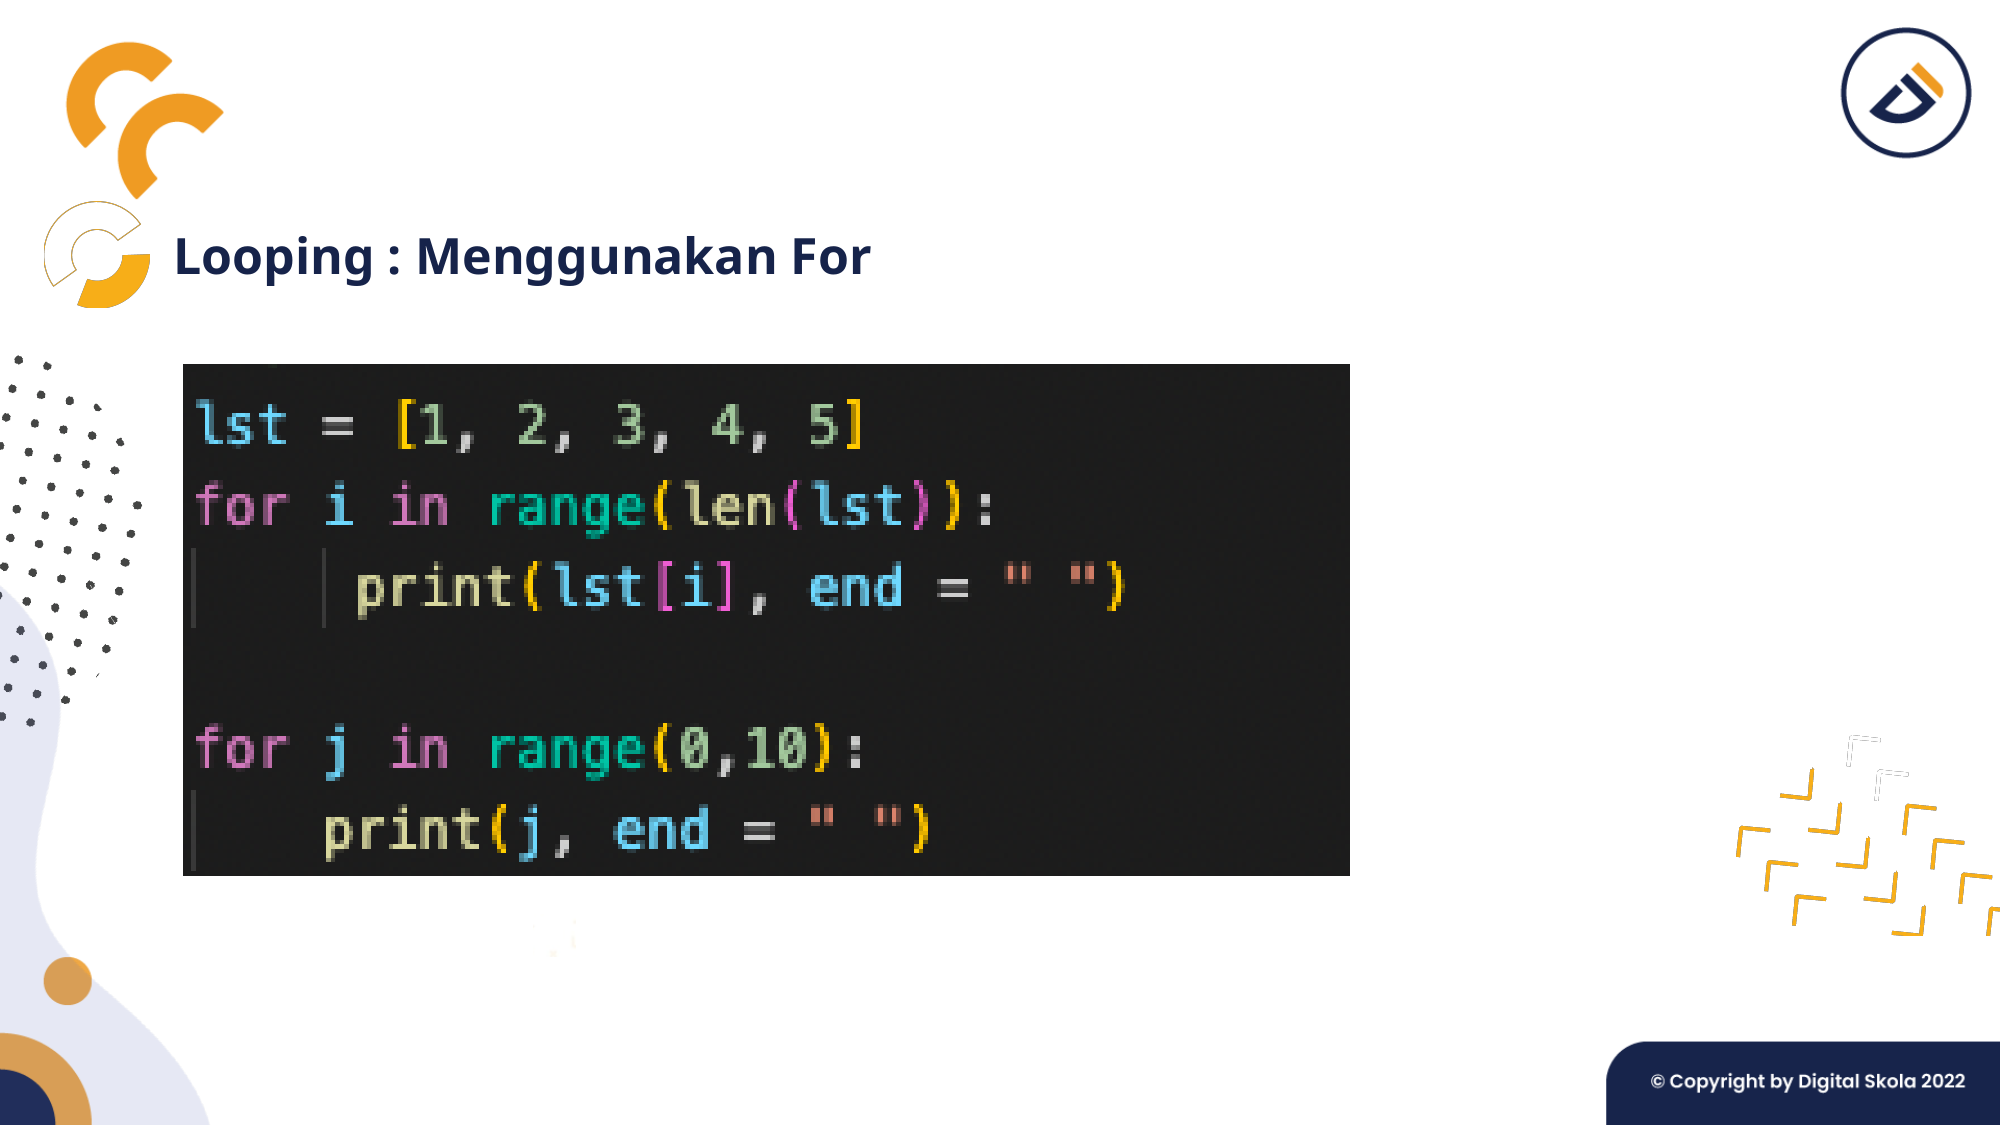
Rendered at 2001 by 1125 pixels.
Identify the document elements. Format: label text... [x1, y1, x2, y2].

picture [0, 0, 2000, 1125]
text_box Looping : Menggunakan For [158, 117, 1439, 362]
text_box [0, 332, 553, 1125]
